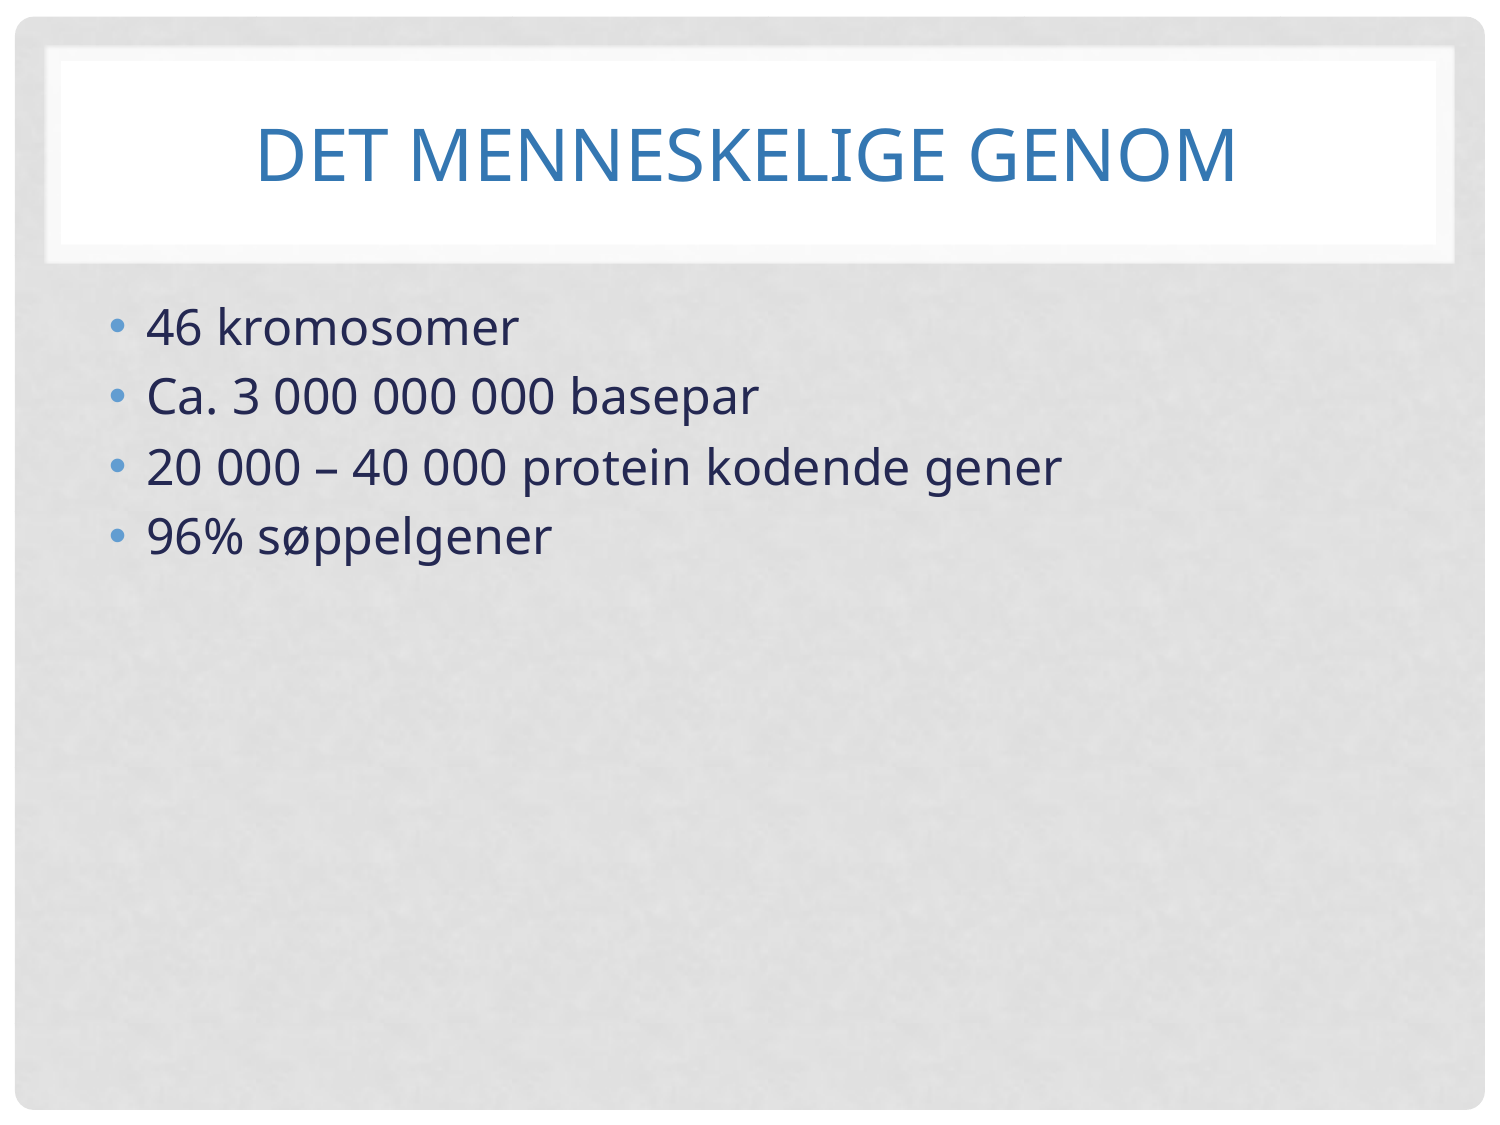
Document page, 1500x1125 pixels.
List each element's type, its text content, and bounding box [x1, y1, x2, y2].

title Det menneskelige genom [69, 66, 1425, 238]
list 46 kromosomer Ca. 3 000 000 000 basepar 20 000 – 40 000 protein kodende gener 96% søppelgener [75, 287, 1425, 1005]
